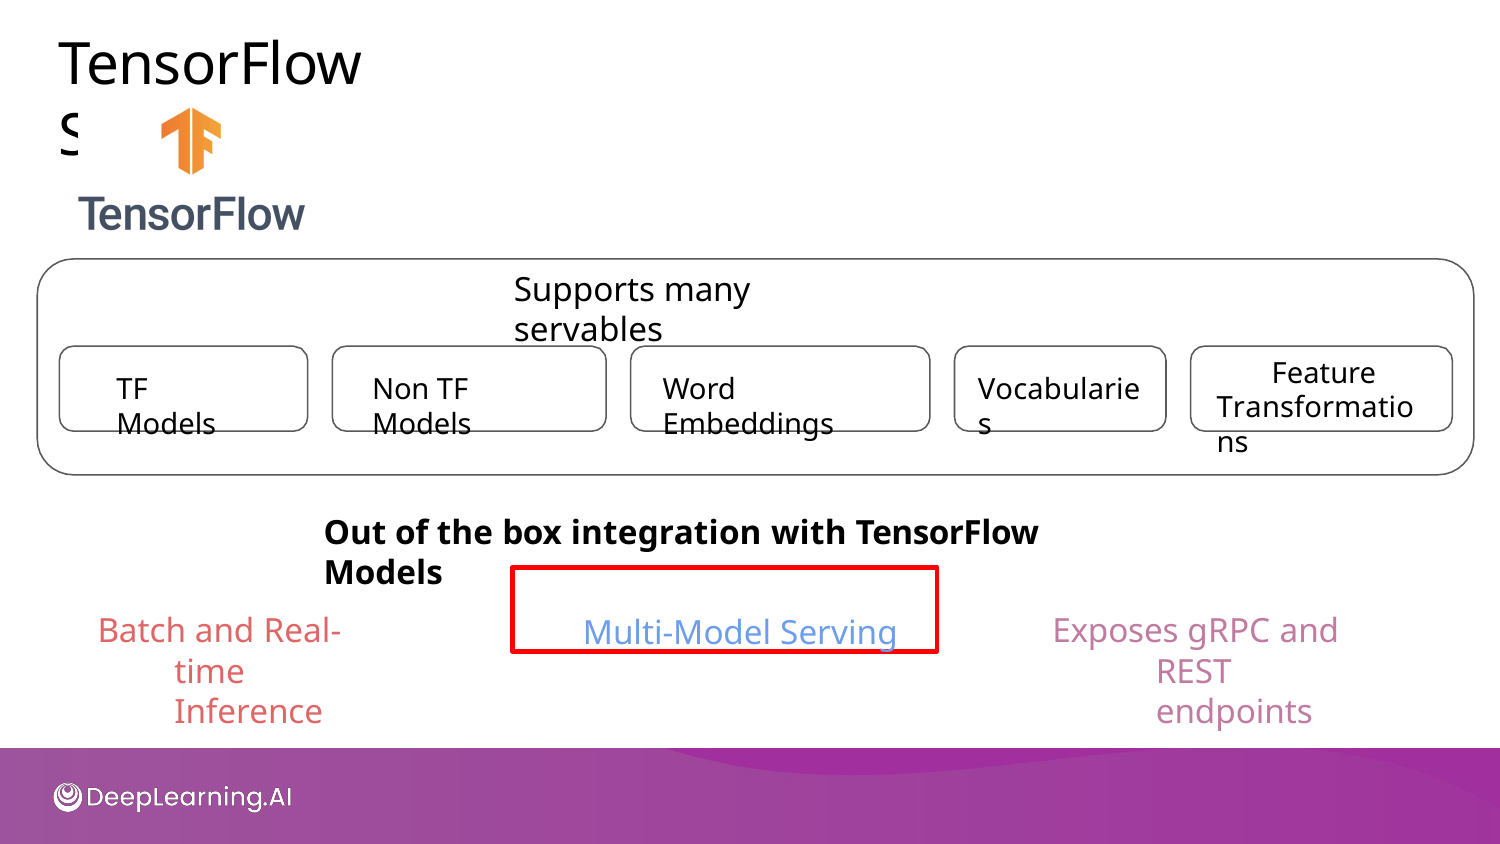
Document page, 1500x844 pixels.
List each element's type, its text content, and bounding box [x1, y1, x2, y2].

text_box [954, 346, 1166, 432]
text_box Batch and Real-time Inference [95, 607, 394, 730]
text_box Out of the box integration with TensorFlow Models [321, 508, 1082, 591]
text_box [78, 106, 306, 232]
text_box [1190, 346, 1453, 432]
text_box [59, 346, 308, 432]
text_box [37, 258, 1474, 475]
text_box Feature Transformations [1214, 350, 1429, 458]
text_box Non TF Models [370, 368, 569, 441]
title TensorFlow Serving [56, 24, 563, 168]
picture [0, 748, 1500, 844]
text_box Exposes gRPC and REST endpoints [1050, 607, 1408, 730]
text_box [630, 346, 930, 432]
text_box Word Embeddings [660, 368, 901, 441]
text_box TF Models [114, 368, 253, 441]
text_box Vocabularies [975, 368, 1145, 441]
text_box Supports many servables [511, 265, 879, 348]
text_box [332, 346, 607, 432]
text_box Multi-Model Serving [512, 567, 937, 652]
